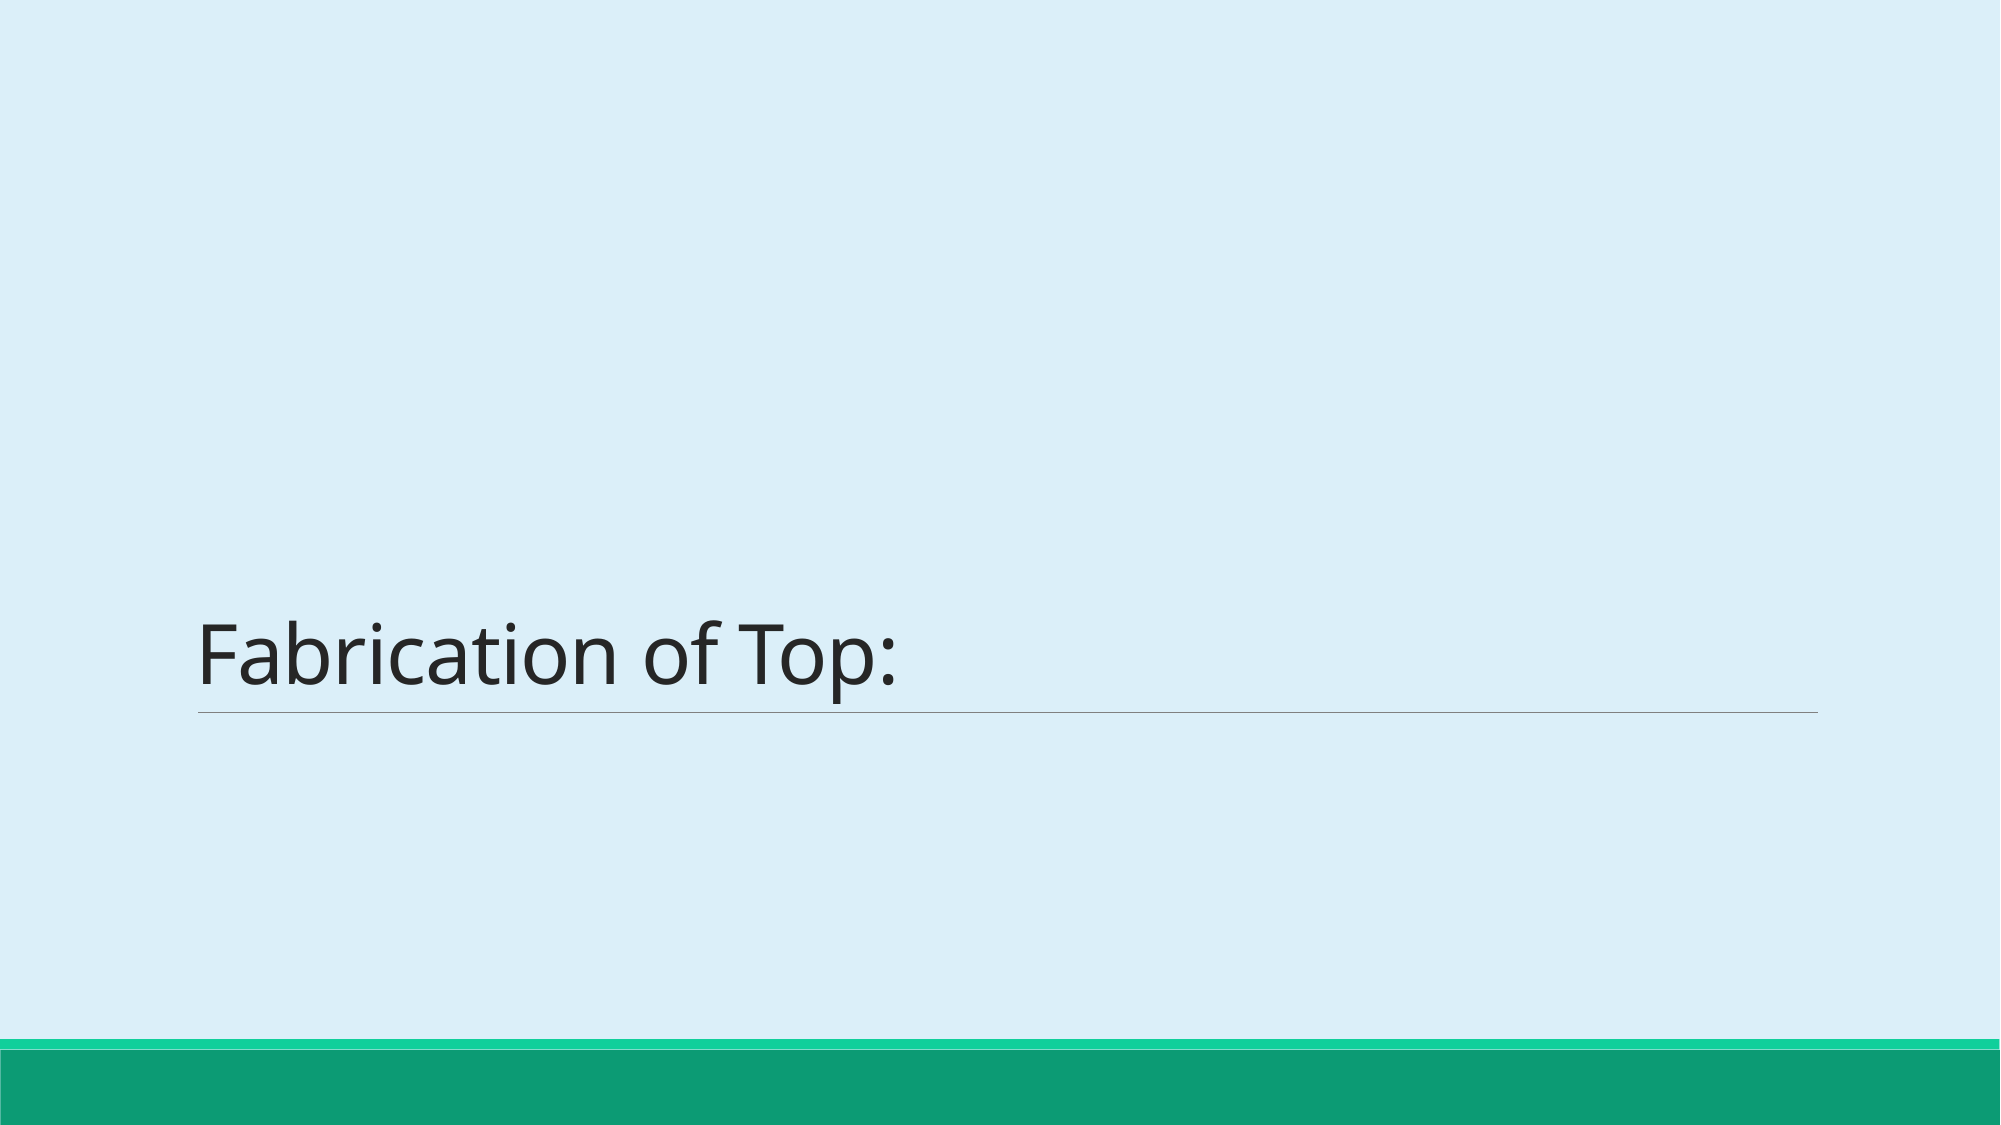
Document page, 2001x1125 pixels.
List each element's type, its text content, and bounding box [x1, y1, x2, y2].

title Fabrication of Top: [180, 124, 1830, 710]
